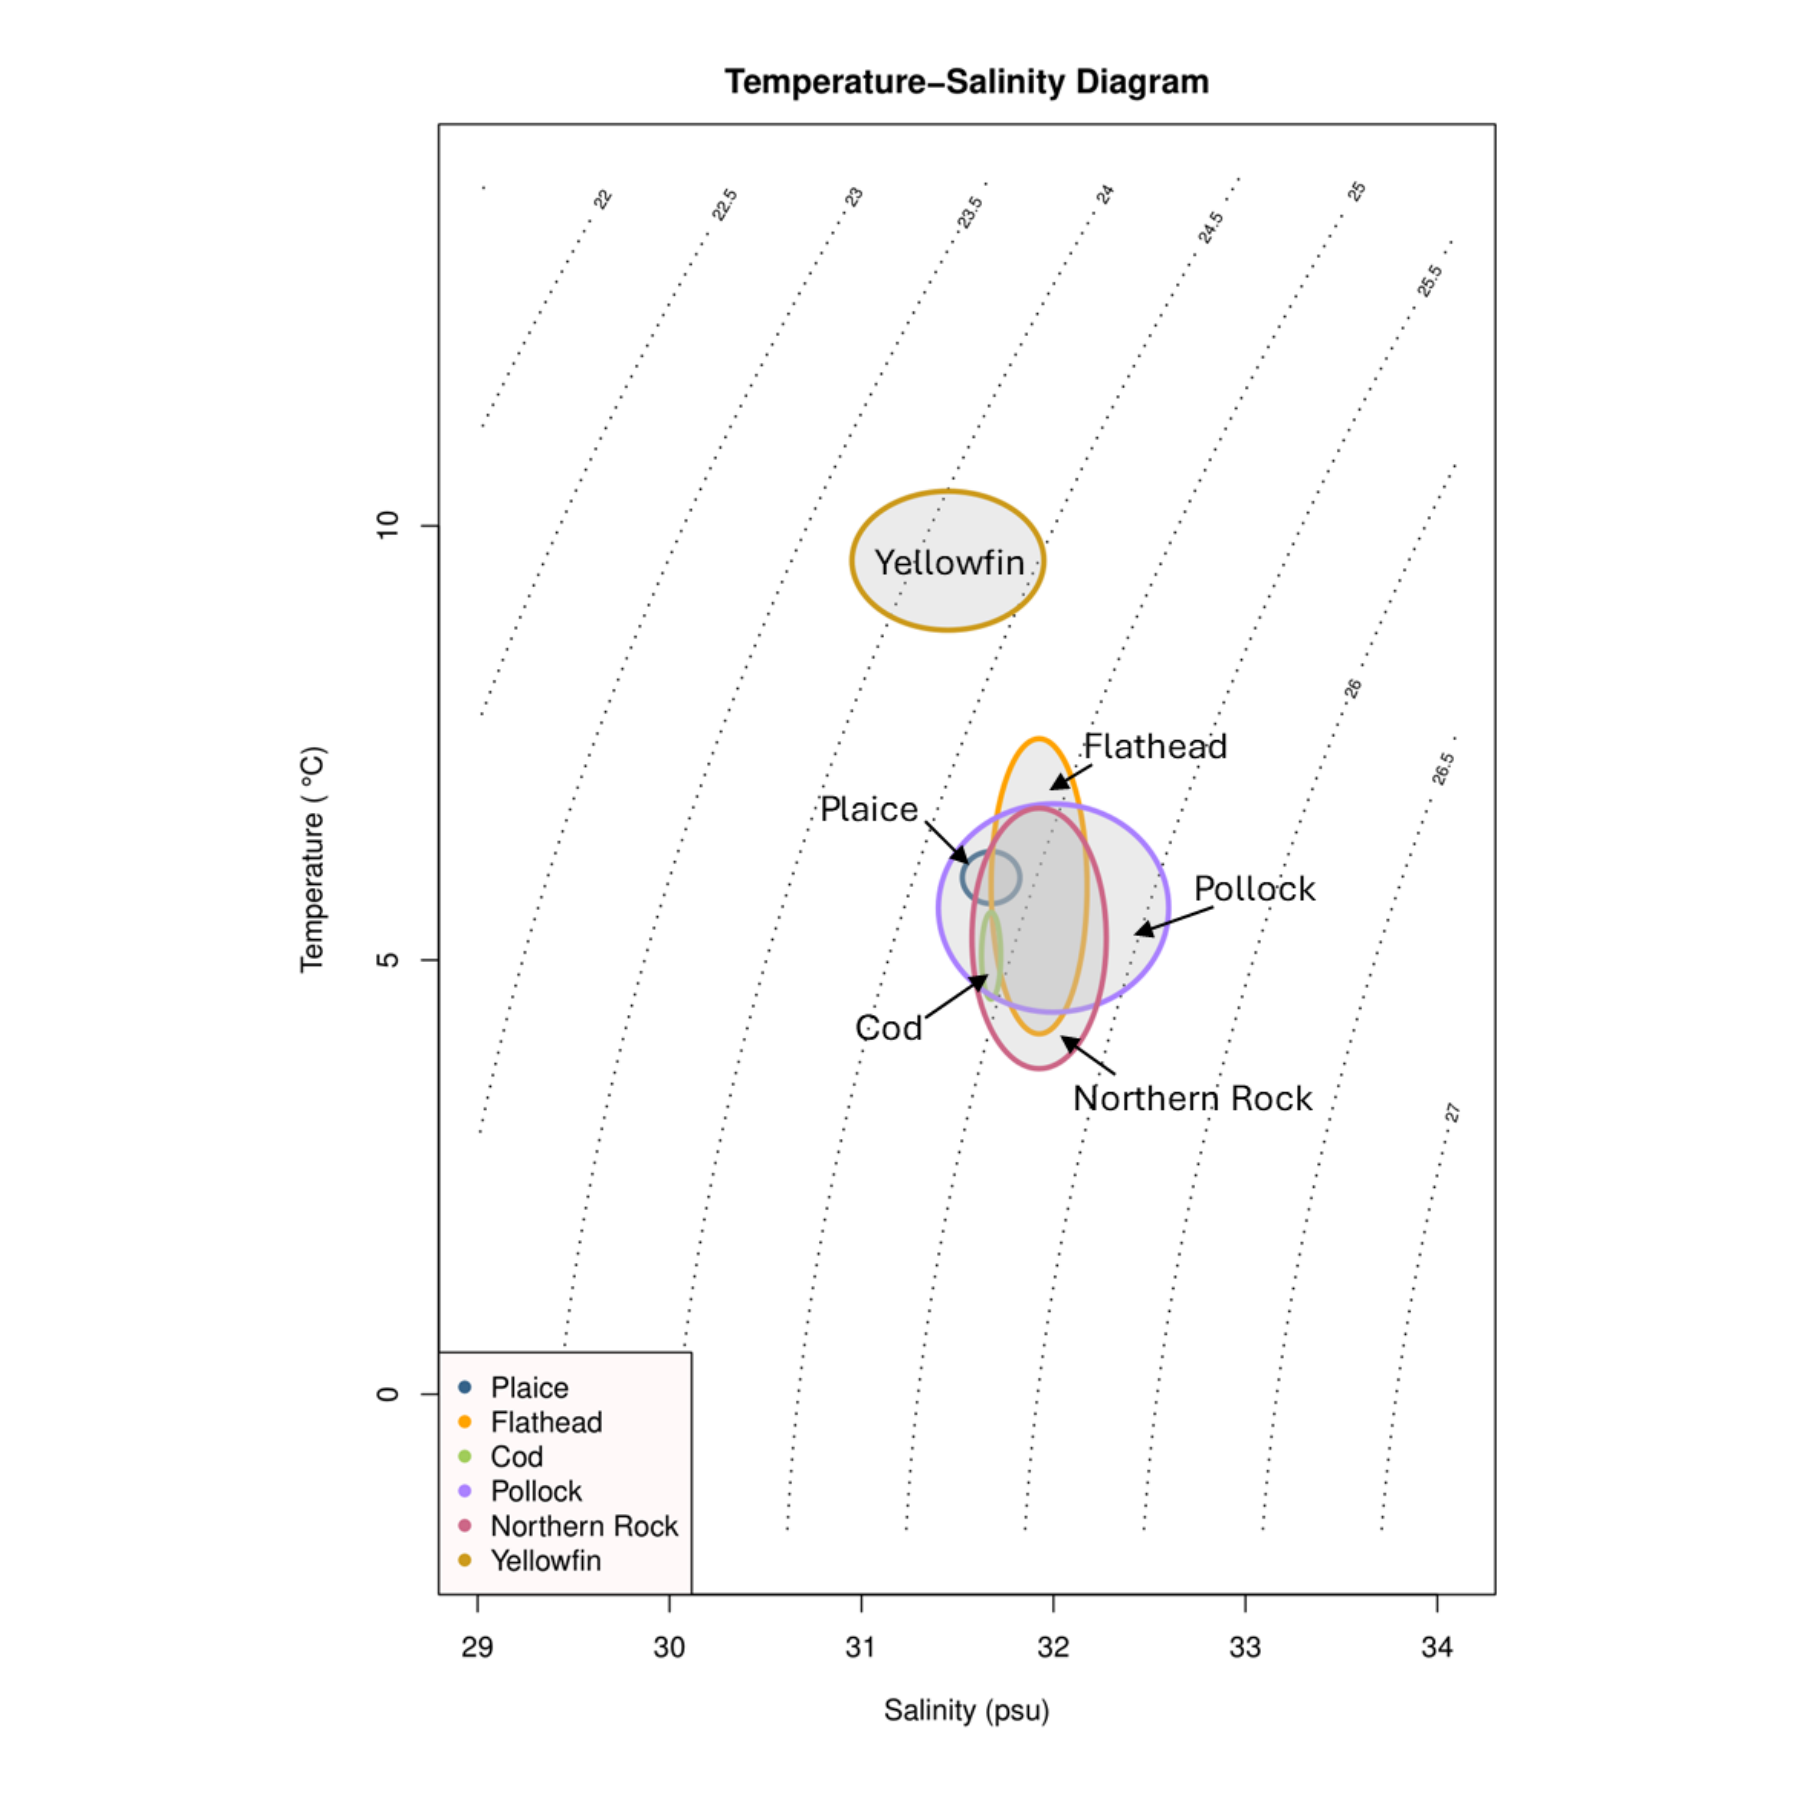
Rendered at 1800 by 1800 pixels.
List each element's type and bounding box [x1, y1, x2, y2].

picture [251, 39, 1549, 1761]
